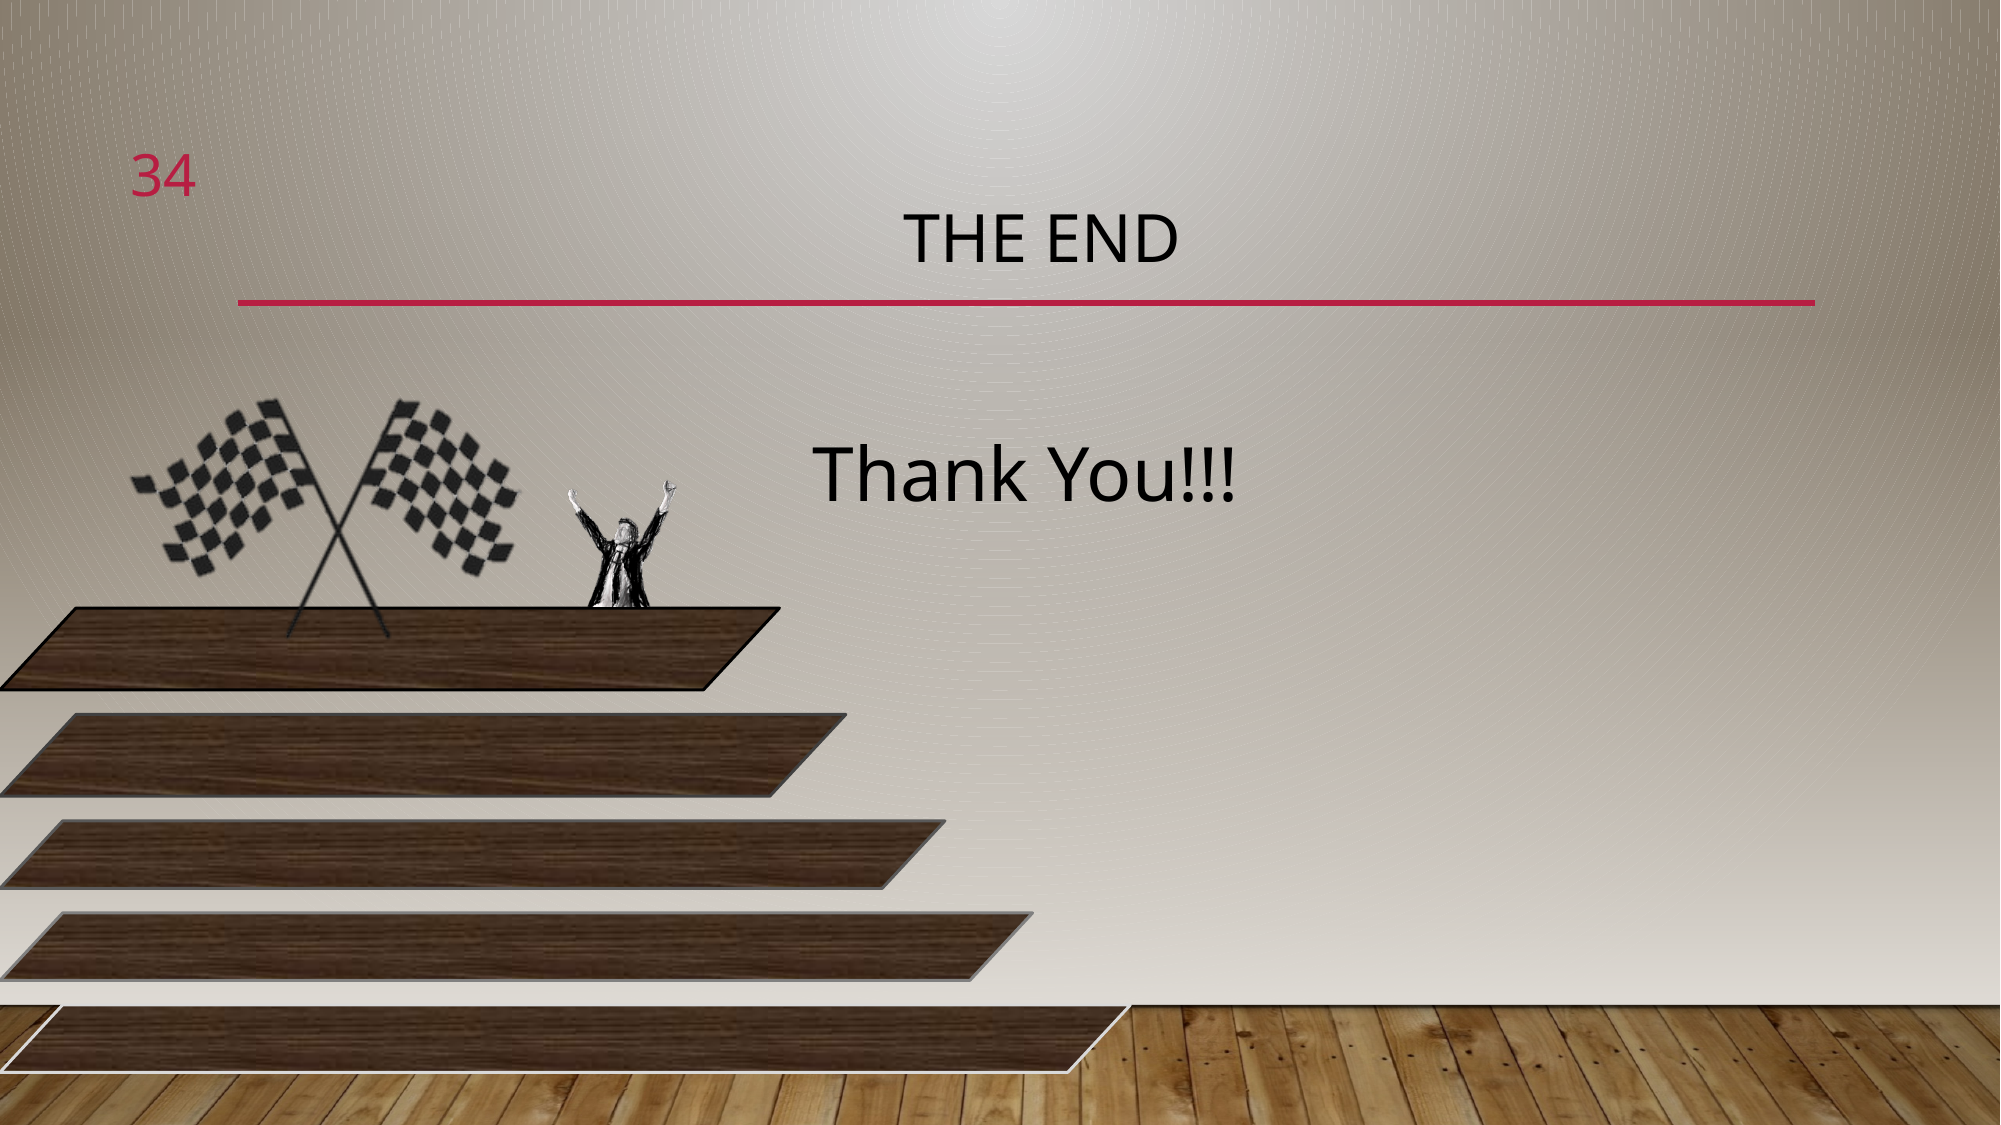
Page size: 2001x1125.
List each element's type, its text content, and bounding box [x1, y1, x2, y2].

picture [76, 314, 732, 699]
picture [0, 1005, 59, 1069]
text_box [0, 911, 1034, 982]
text_box [0, 1003, 1132, 1074]
picture [0, 1005, 2000, 1125]
text_box The end [263, 156, 1839, 330]
text_box [0, 606, 76, 692]
slide_number 34 [78, 131, 212, 214]
text_box [0, 713, 238, 798]
text_box Thank You!!! [238, 330, 1814, 897]
text_box [0, 819, 238, 890]
